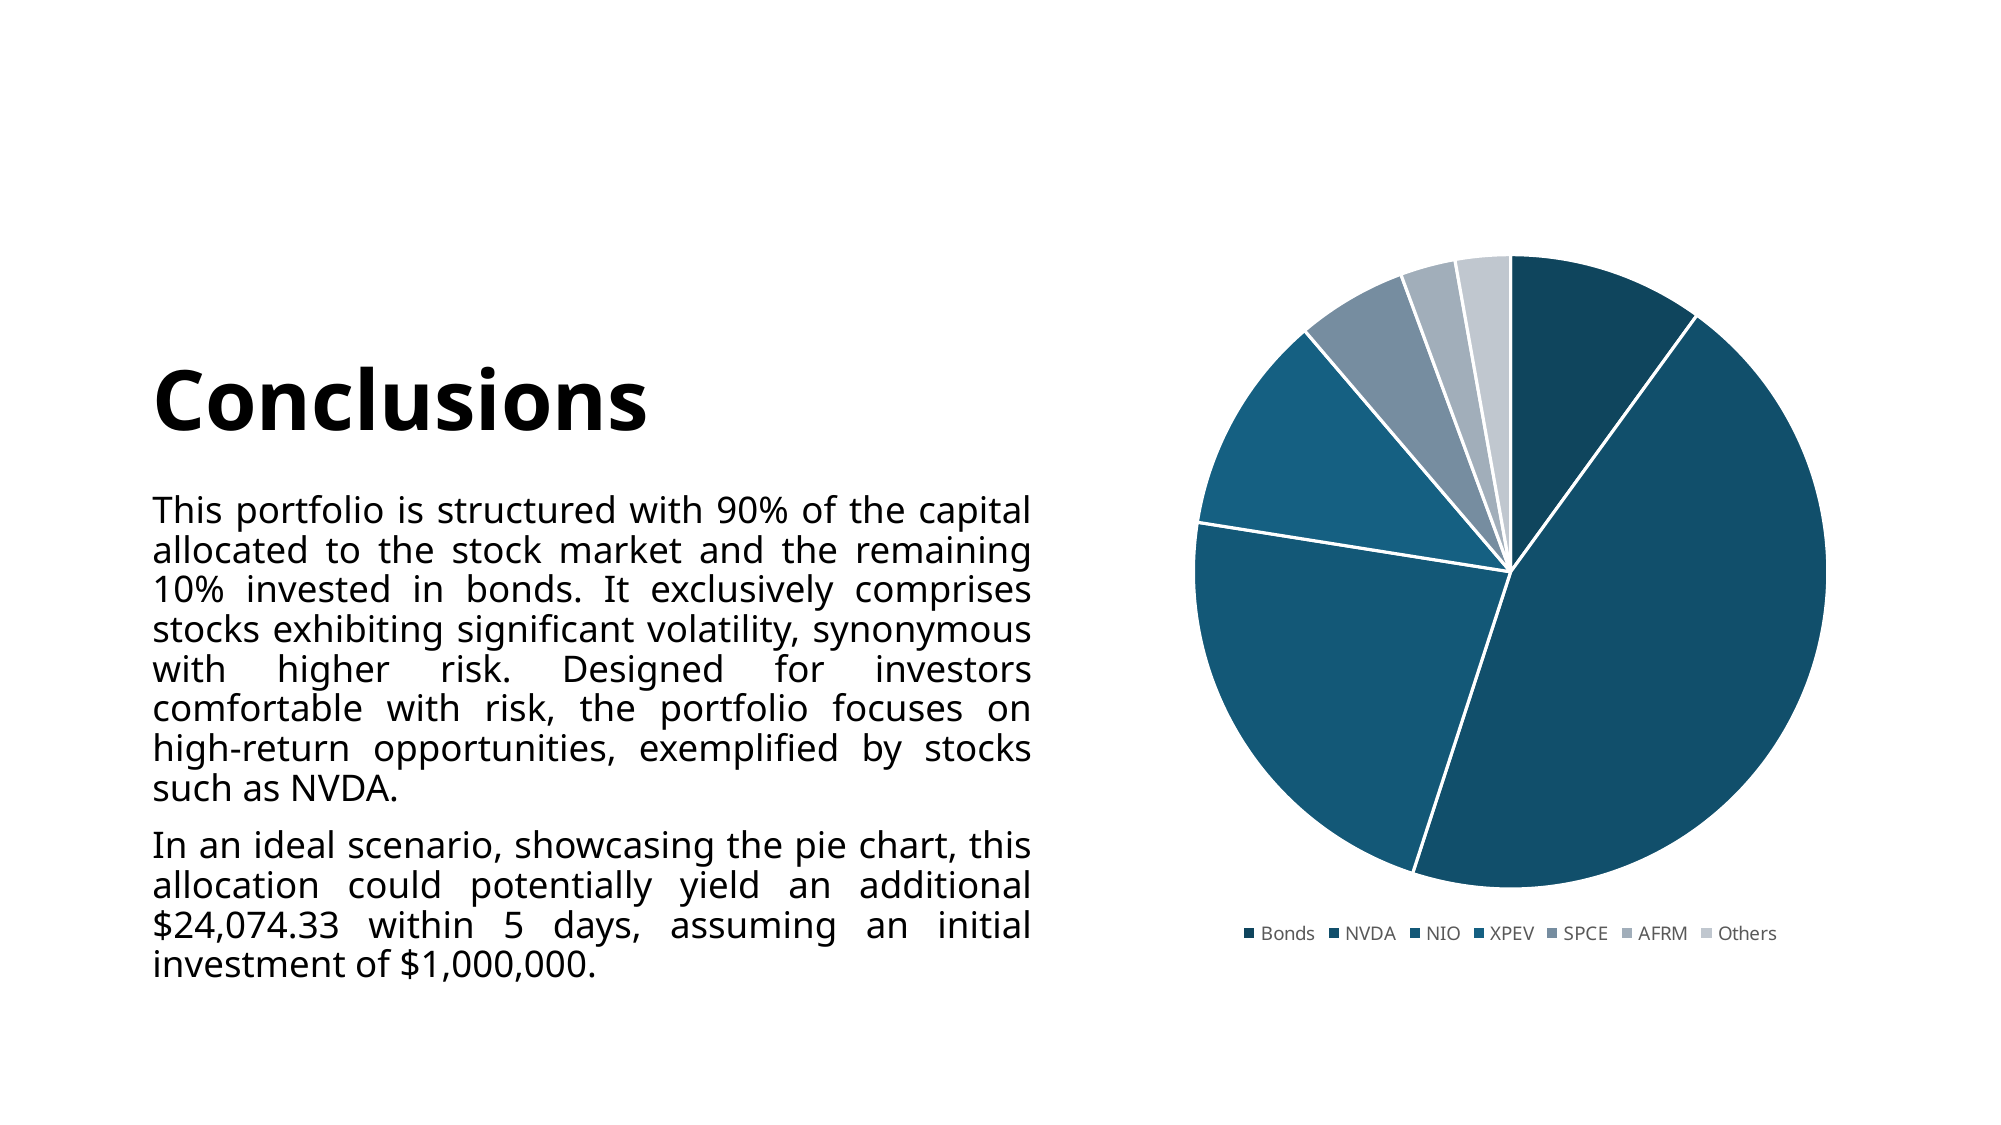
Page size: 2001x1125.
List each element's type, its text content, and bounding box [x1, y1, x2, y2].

title Conclusions [137, 91, 1121, 457]
chart [999, 239, 2000, 954]
list This portfolio is structured with 90% of the capital allocated to the stock market and the remaining 10% invested in bonds. It exclusively comprises stocks exhibiting significant volatility, synonymous with higher risk. Designed for investors comfortable with risk, the portfolio focuses on high-return opportunities, exemplified by stocks such as NVDA. In an ideal scenario, showcasing the pie chart, this allocation could potentially yield an additional $24,074.33 within 5 days, assuming an initial investment of $1,000,000. [137, 484, 1048, 1004]
